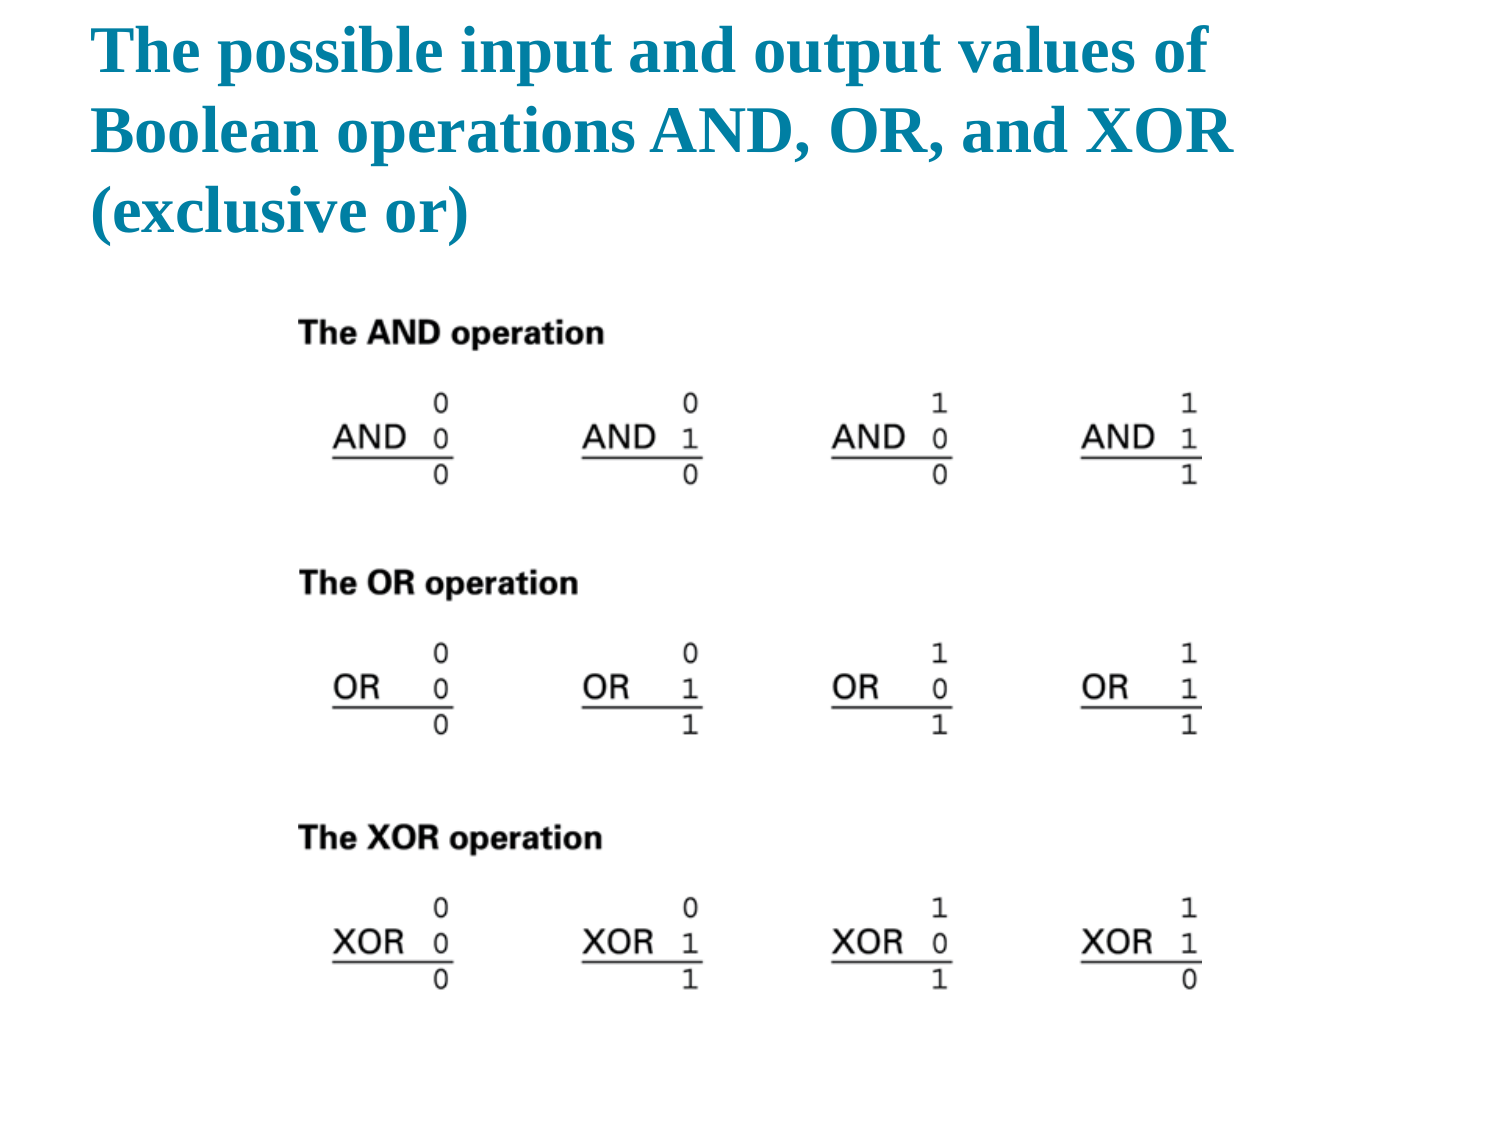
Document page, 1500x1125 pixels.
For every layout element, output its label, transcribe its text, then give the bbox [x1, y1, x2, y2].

title The possible input and output values of Boolean operations AND, OR, and XOR (exclusive or) [75, 80, 1425, 261]
picture [298, 312, 1202, 1010]
